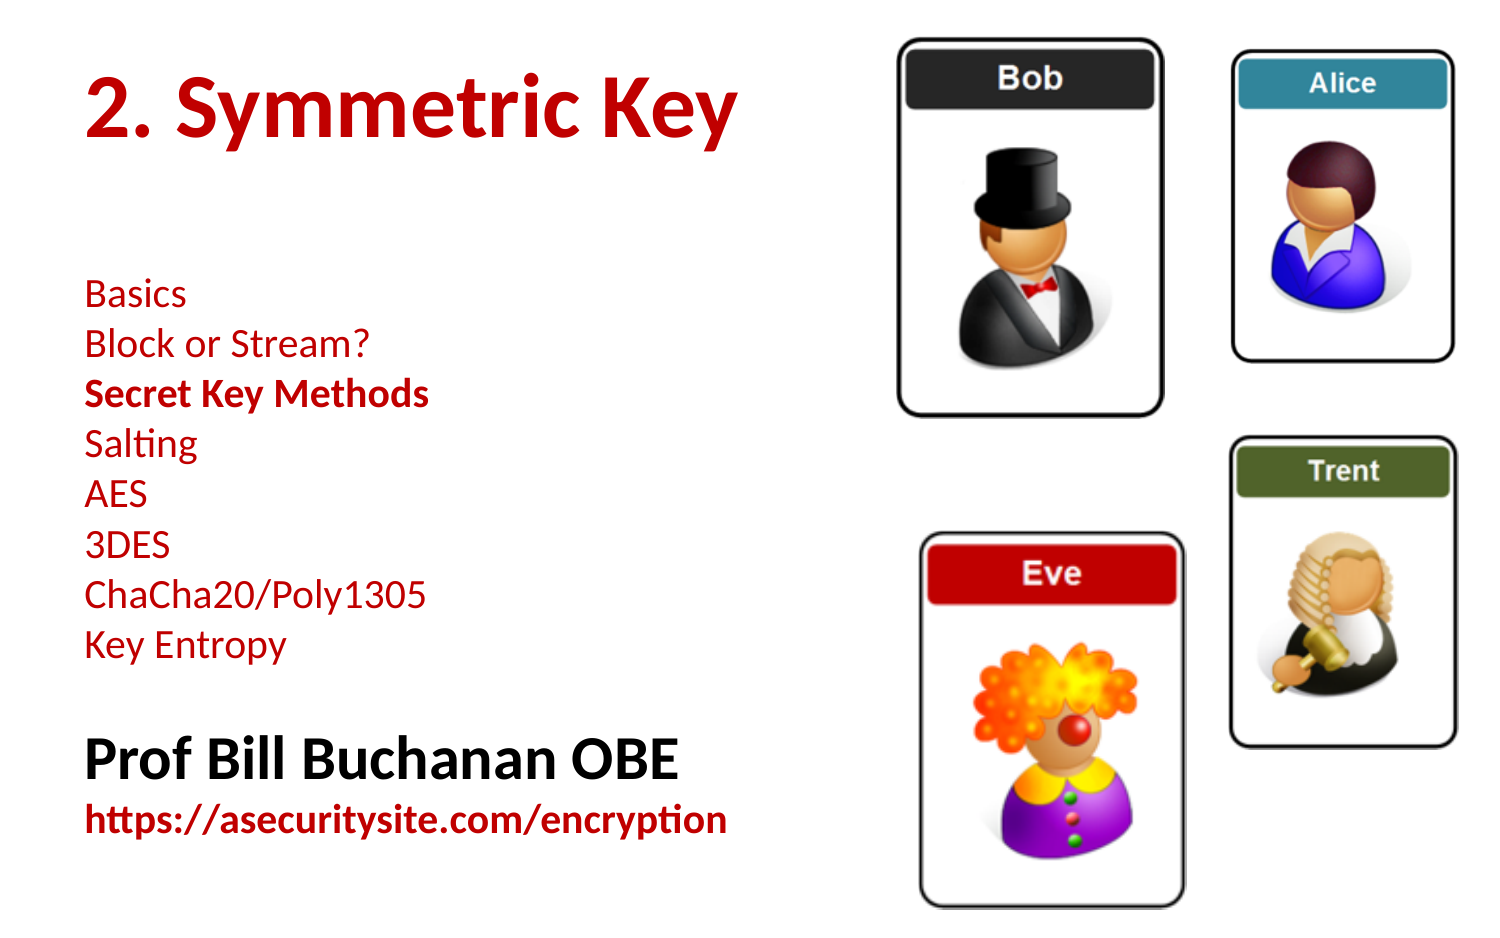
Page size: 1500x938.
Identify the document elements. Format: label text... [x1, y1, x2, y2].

picture [1228, 434, 1459, 751]
picture [896, 36, 1165, 420]
picture [918, 530, 1187, 910]
picture [1230, 48, 1456, 365]
title 2. Symmetric Key Basics Block or Stream? Secret Key Methods Salting AES 3DES ChaCha20/Poly1305 Key Entropy Prof Bill Buchanan OBE https://asecuritysite.com/encryption [76, 35, 952, 903]
